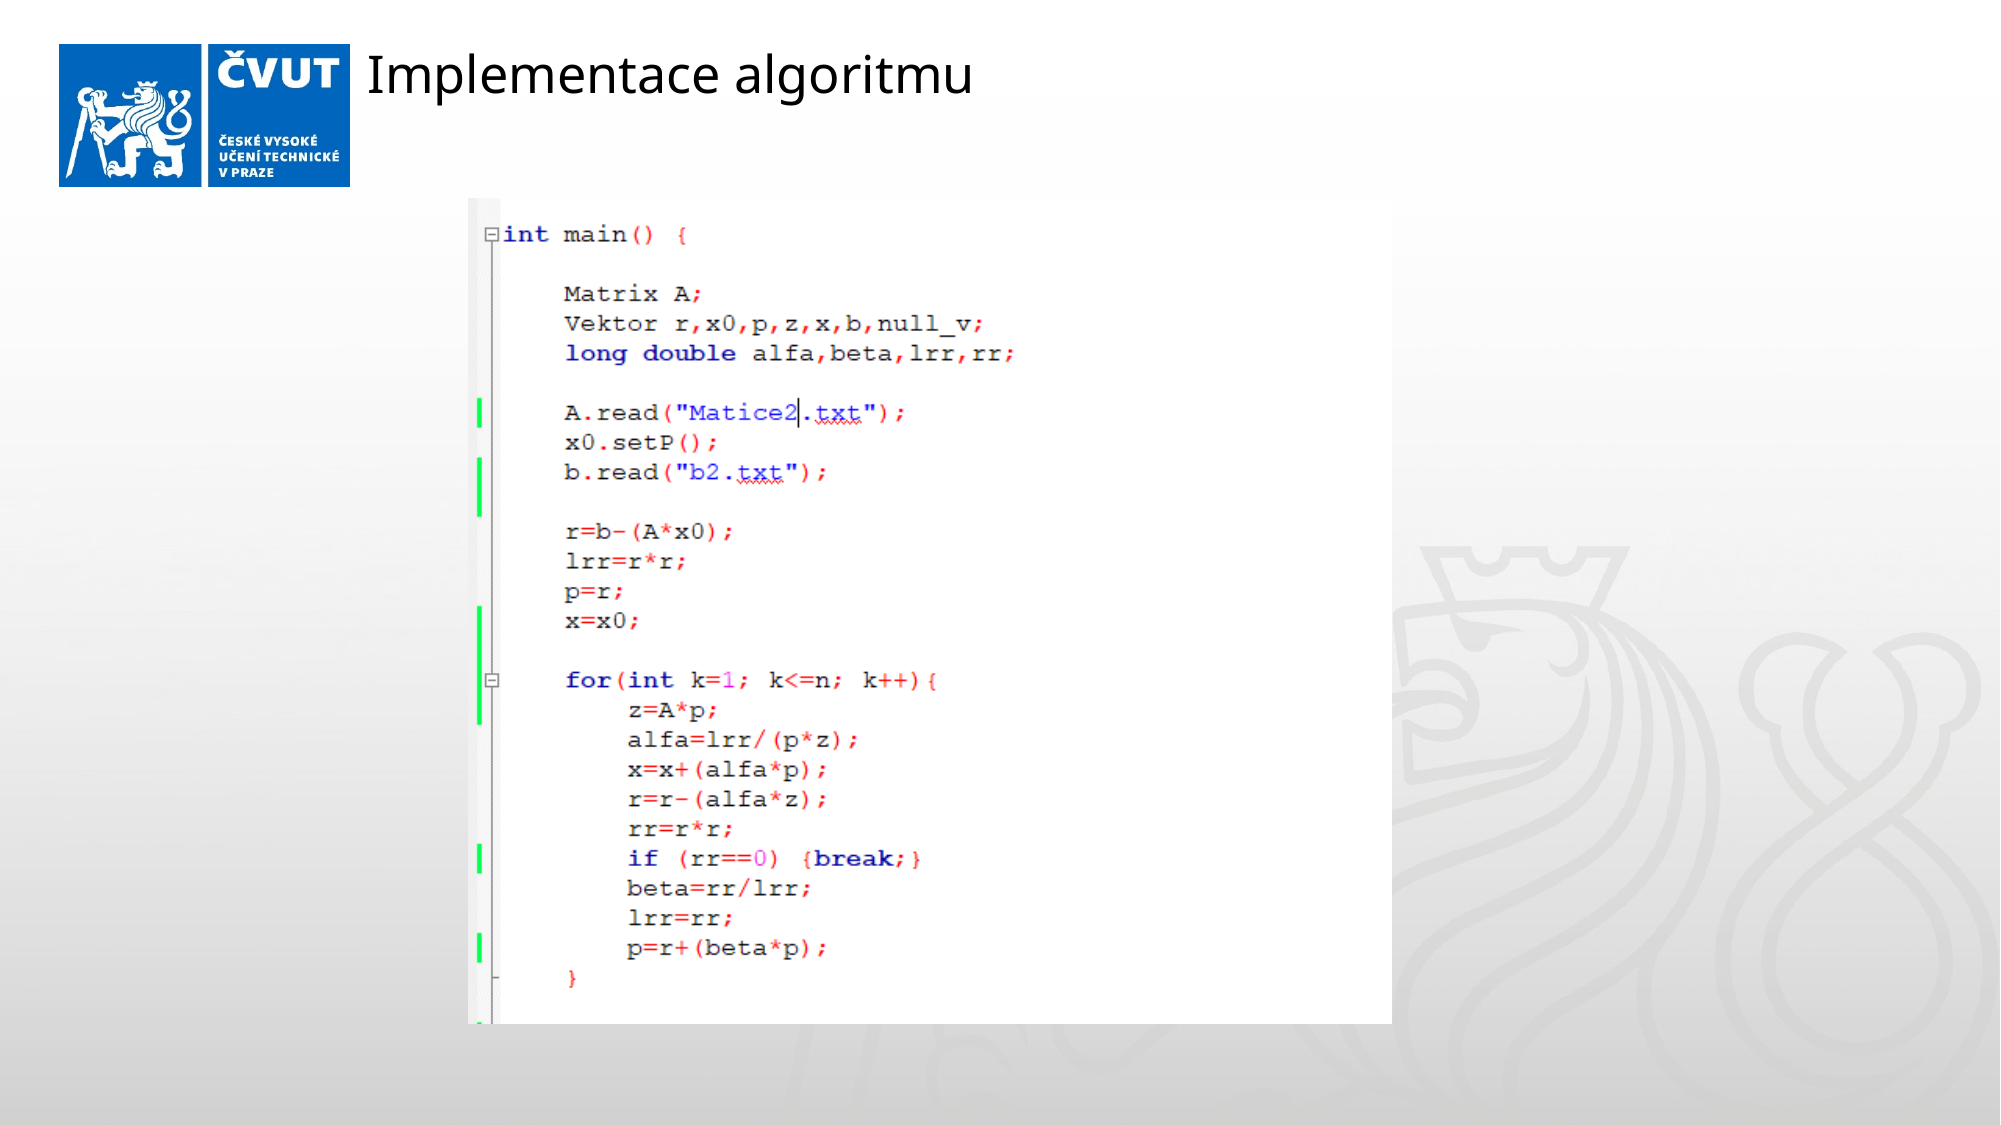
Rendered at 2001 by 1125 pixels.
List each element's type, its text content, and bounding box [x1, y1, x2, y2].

picture [0, 0, 2000, 1125]
text_box Implementace algoritmu [352, 33, 1817, 112]
